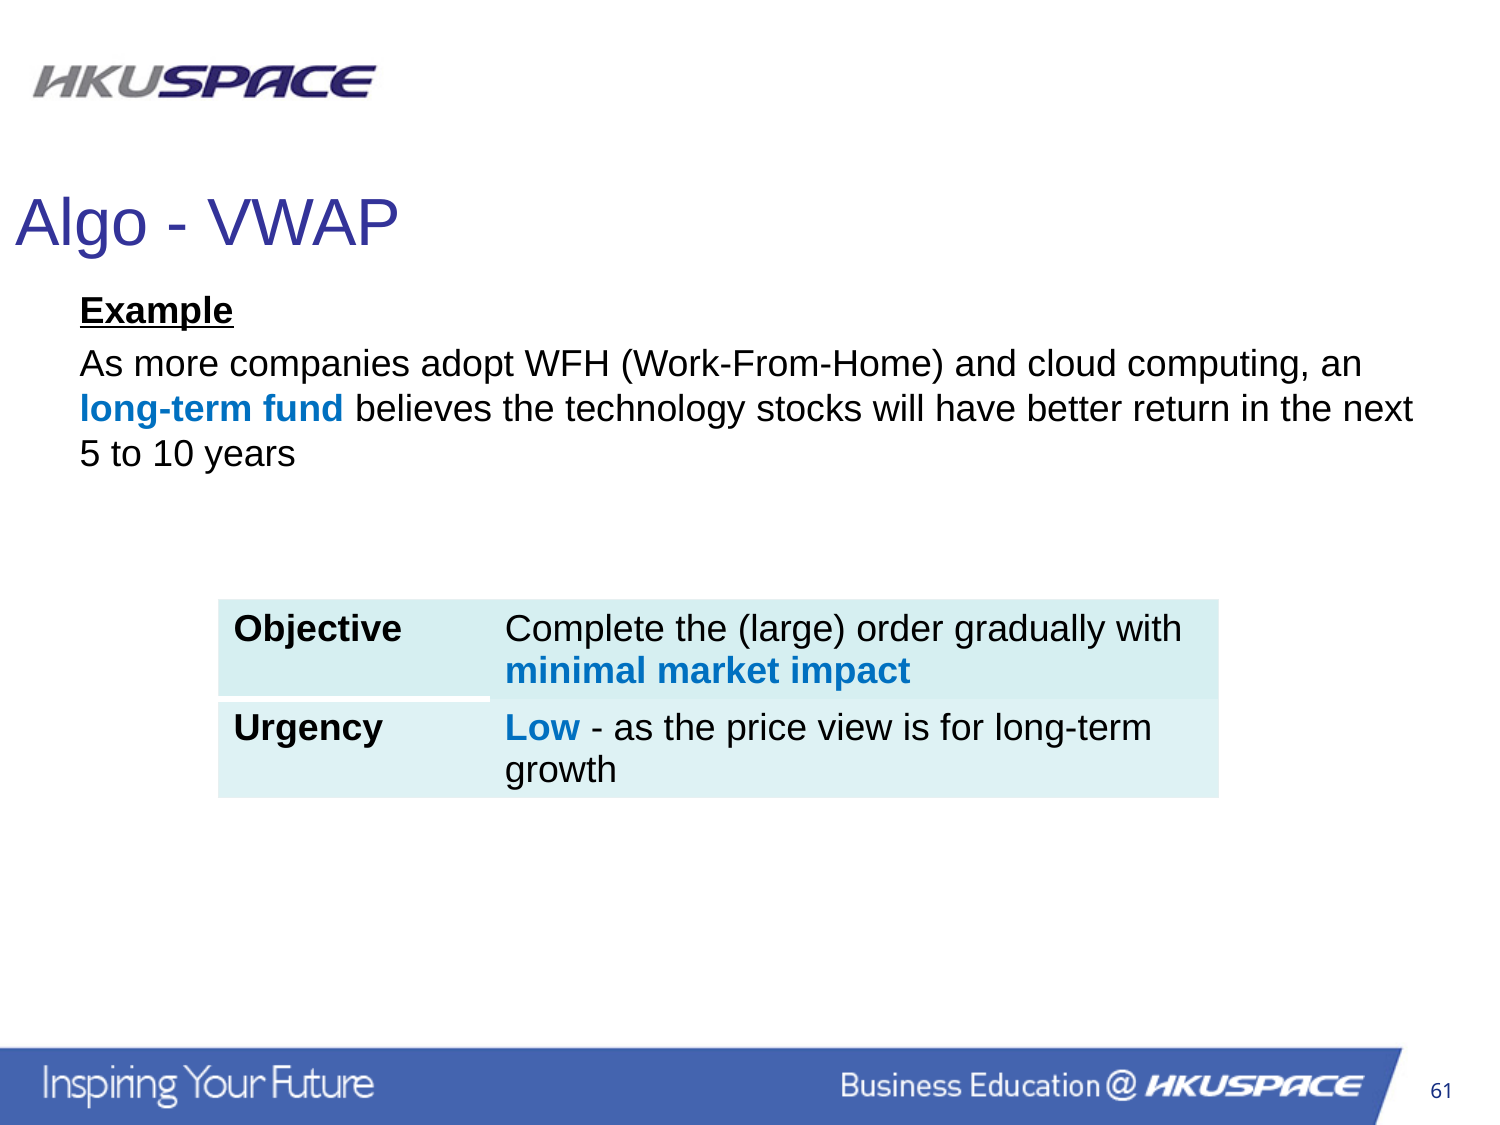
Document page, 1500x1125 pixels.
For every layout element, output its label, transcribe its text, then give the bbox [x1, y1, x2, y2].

table_cell Urgency [219, 702, 490, 797]
table_cell Low - as the price view is for long-term growth [490, 699, 1218, 797]
table_header Complete the (large) order gradually with minimal market impact [490, 600, 1218, 699]
text_box Example As more companies adopt WFH (Work-From-Home) and cloud computing, an long-term fund believes the technology stocks will have better return in the next 5 to 10 years [64, 278, 1436, 1000]
picture [0, 0, 1500, 1125]
table_header Objective [219, 600, 490, 696]
slide_number 61 [1415, 1070, 1499, 1125]
title Algo - VWAP [0, 101, 1325, 266]
